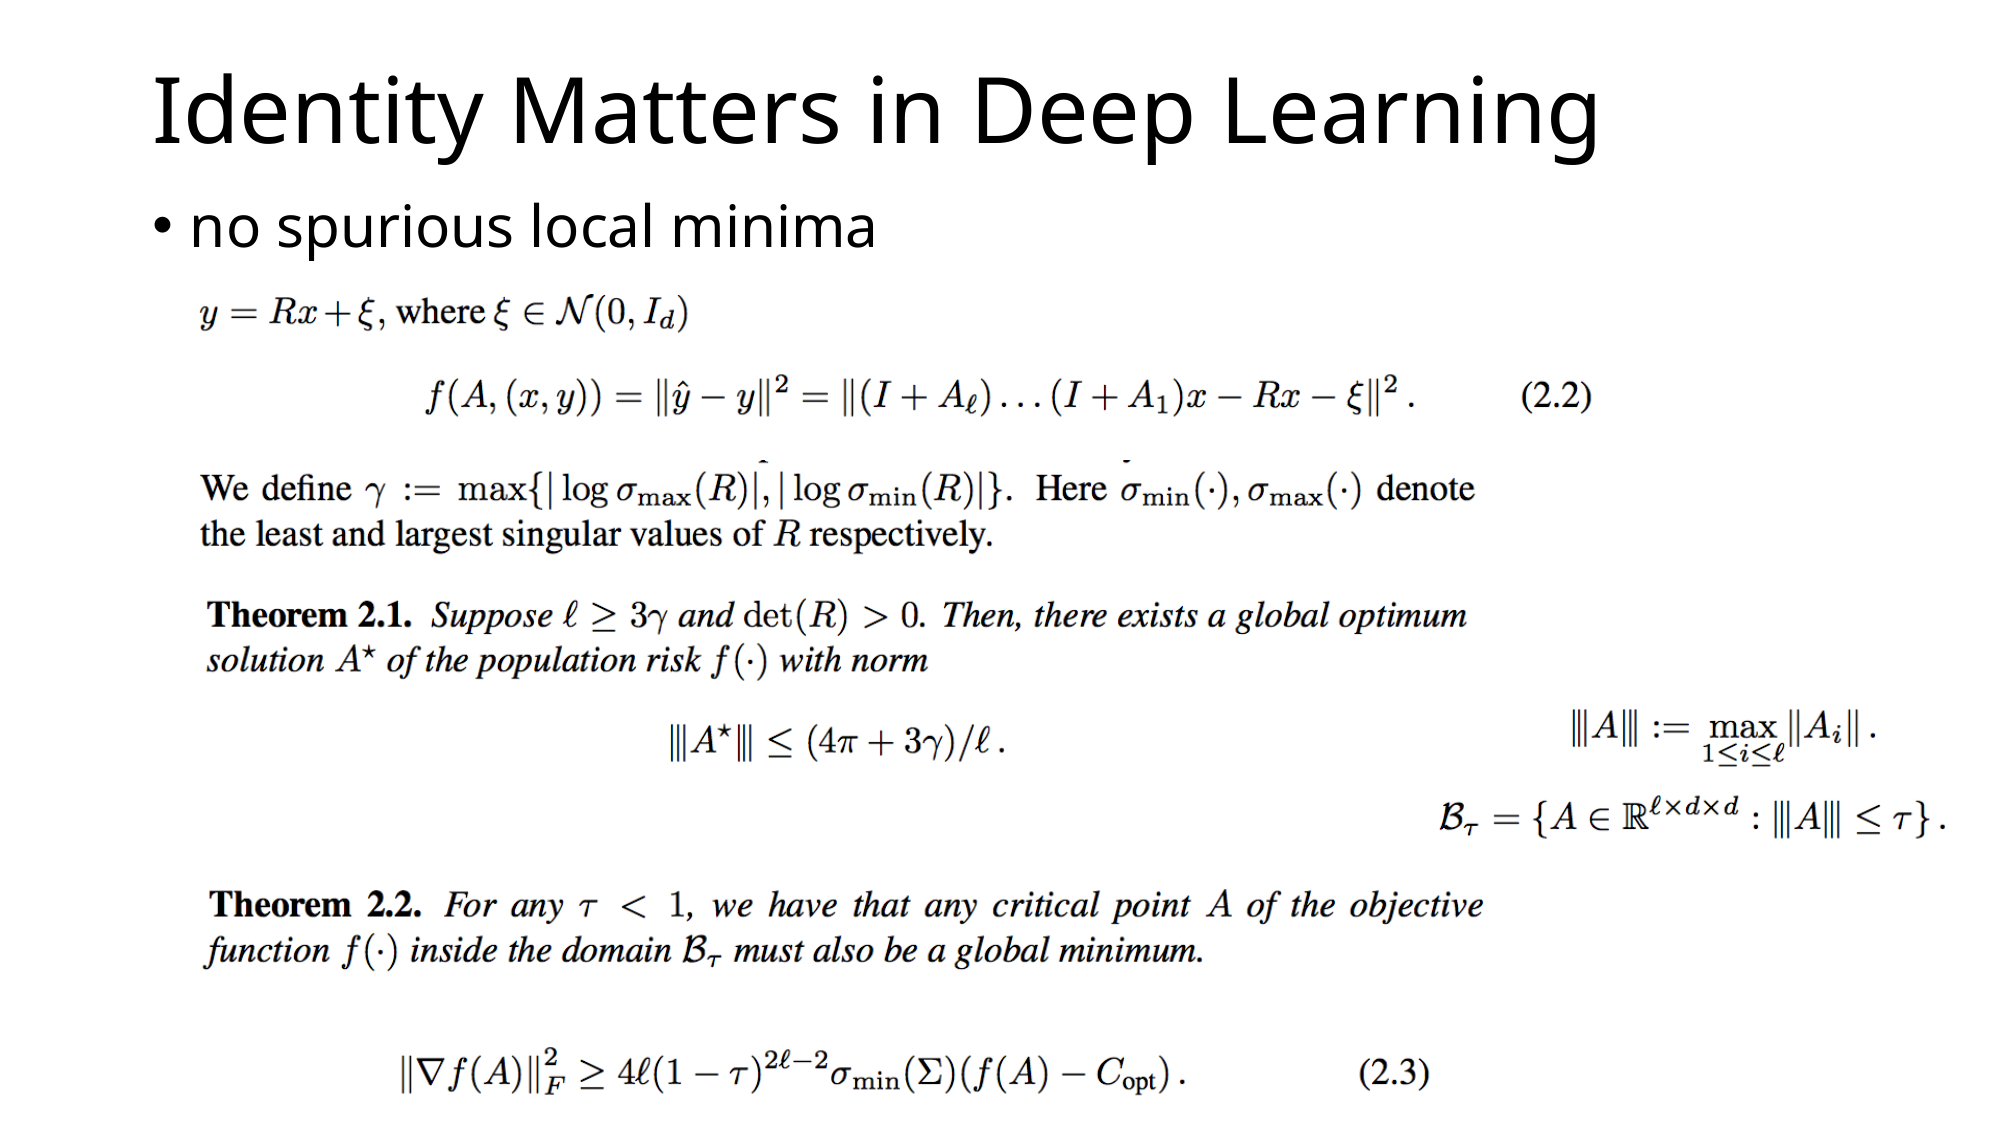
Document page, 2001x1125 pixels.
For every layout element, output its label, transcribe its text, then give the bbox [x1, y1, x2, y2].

picture [194, 581, 2000, 987]
picture [194, 294, 699, 342]
picture [194, 460, 1488, 568]
picture [405, 344, 1628, 447]
list no spurious local minima [137, 189, 1863, 903]
picture [338, 1020, 1445, 1123]
title Identity Matters in Deep Learning [137, 59, 1863, 189]
